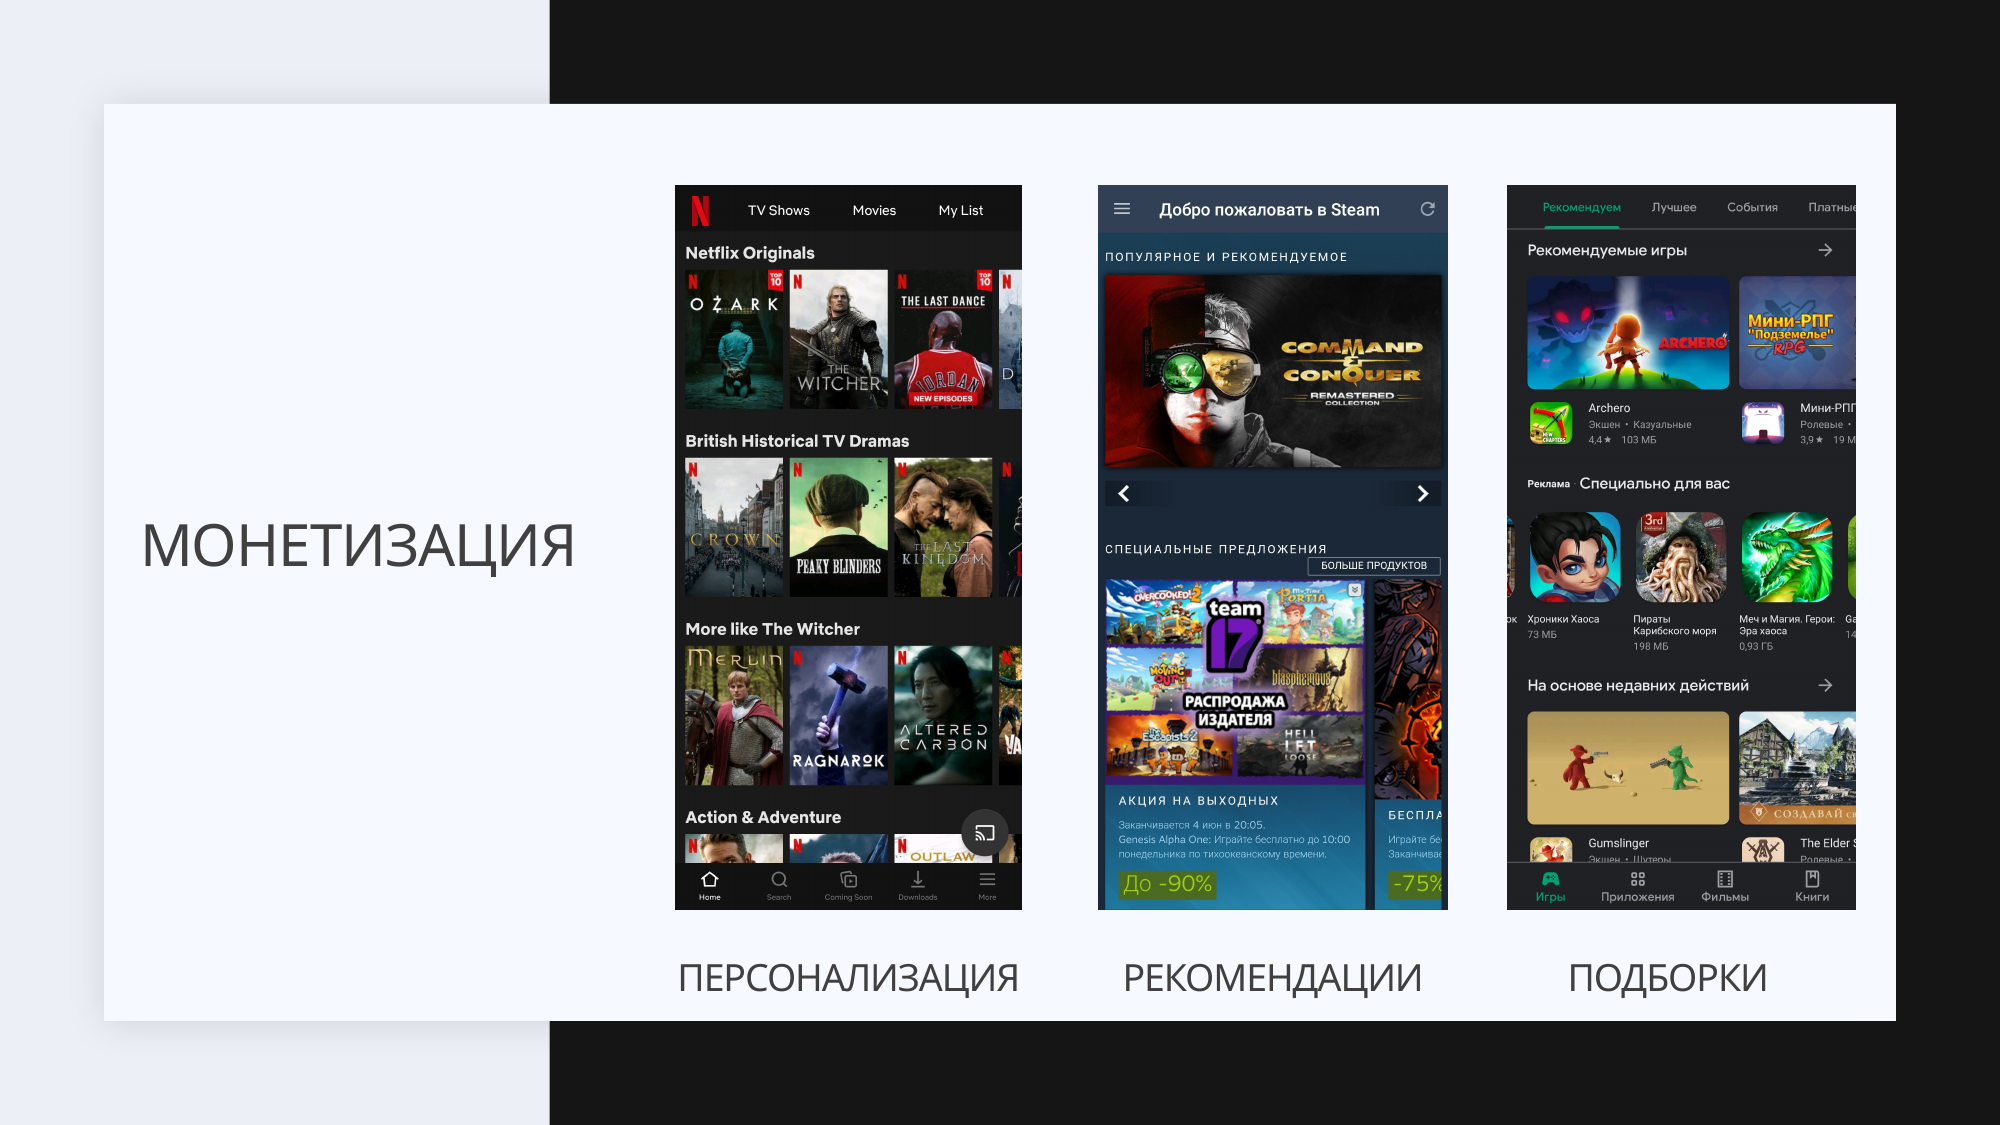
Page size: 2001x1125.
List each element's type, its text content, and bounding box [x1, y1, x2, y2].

text_box Рекомендации [1078, 939, 1468, 1019]
picture [1098, 184, 1449, 911]
picture [675, 184, 1023, 911]
text_box монетизация [92, 441, 625, 654]
picture [1507, 184, 1856, 911]
text_box Персонализация [654, 939, 1044, 1019]
text_box Подборки [1473, 939, 1863, 1019]
